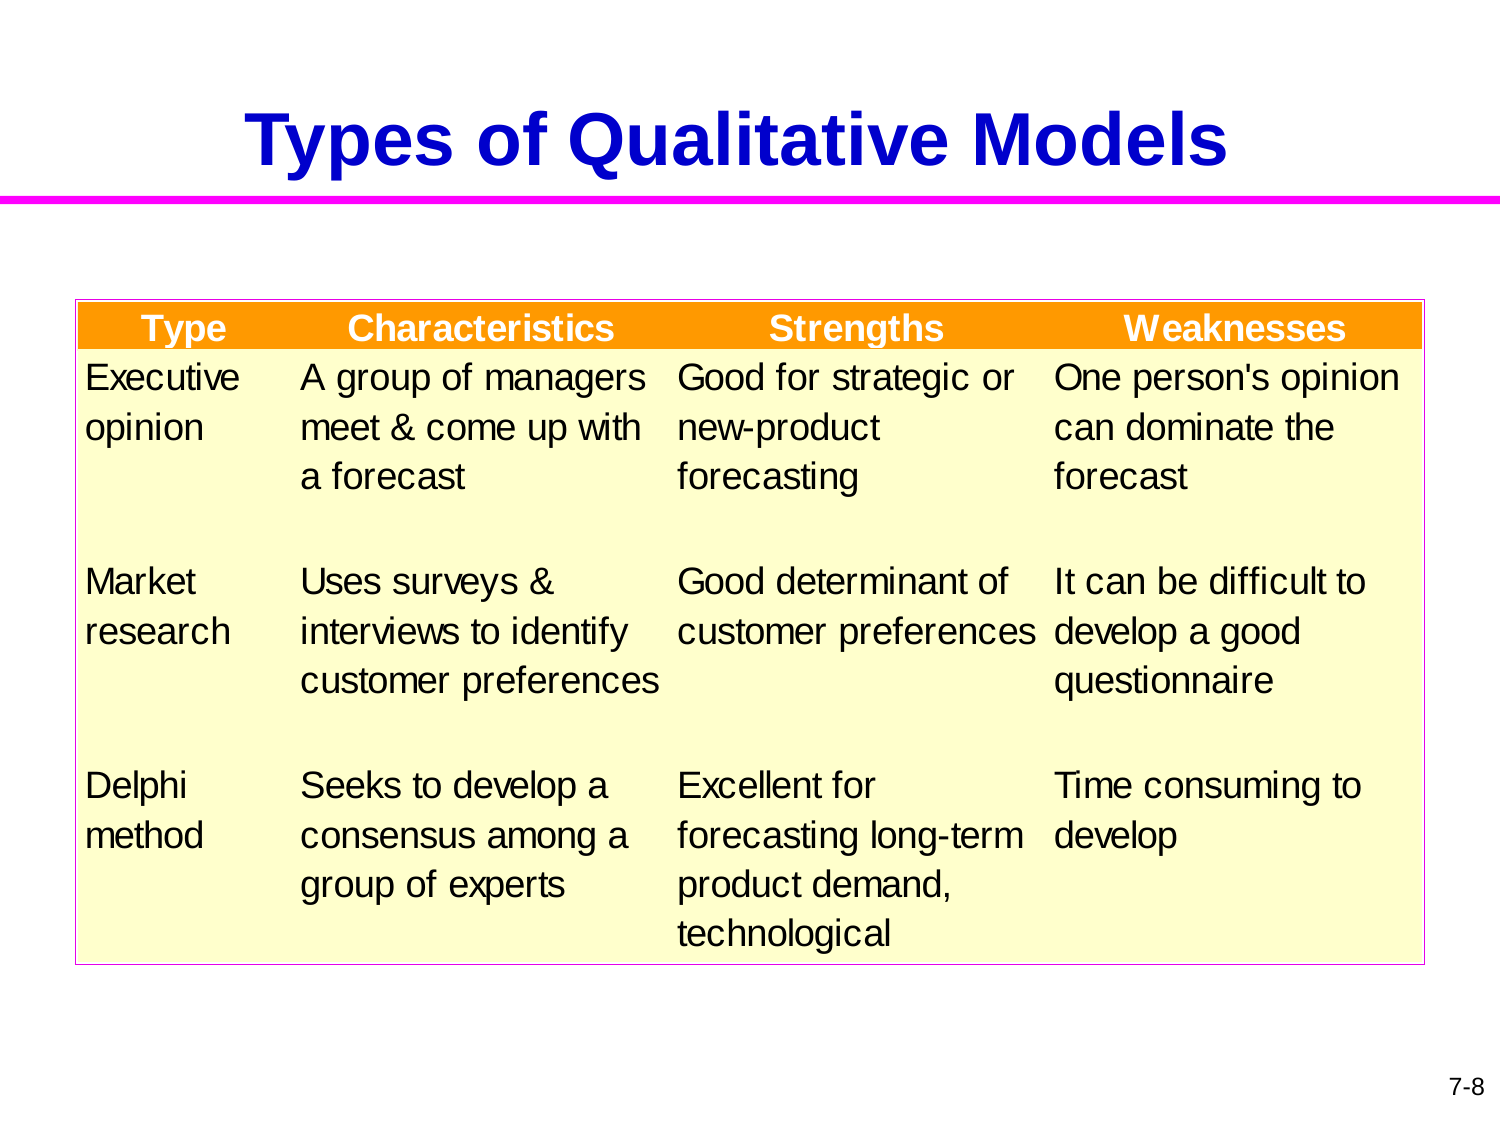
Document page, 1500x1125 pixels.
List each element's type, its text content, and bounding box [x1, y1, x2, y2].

slide_number 7-8 [1187, 1062, 1500, 1125]
title Types of Qualitative Models [99, 37, 1375, 188]
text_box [75, 299, 1425, 965]
